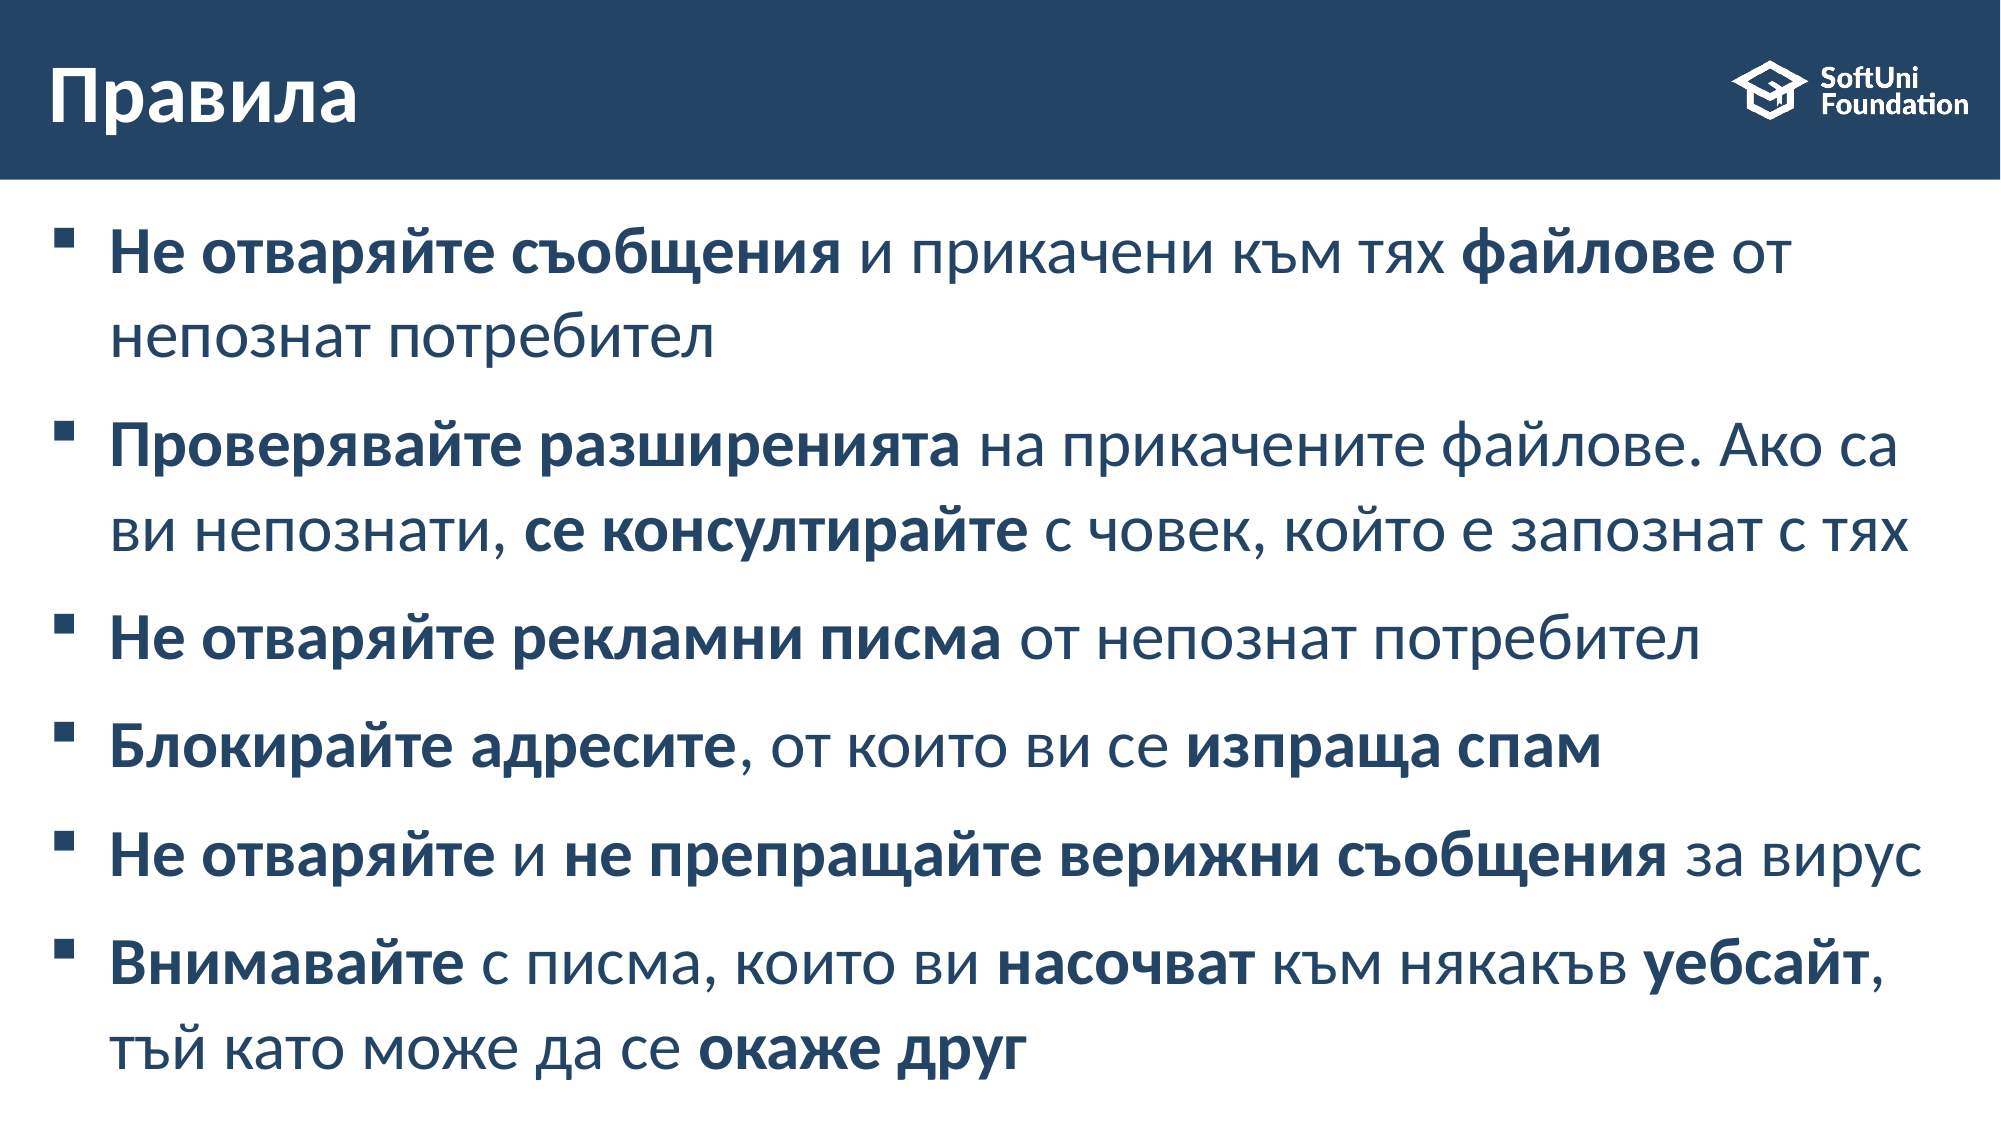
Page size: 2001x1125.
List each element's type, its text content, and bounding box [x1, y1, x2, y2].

picture [1731, 60, 1968, 120]
title Правила [31, 16, 1716, 162]
list Не отваряйте съобщения и прикачени към тях файлове от непознат потребител Проверявайте разширенията на прикачените файлове. Ако са ви непознати, се консултирайте с човек, който е запознат с тях Не отваряйте рекламни писма от непознат потребител Блокирайте адресите, от които ви се изпраща спам Не отваряйте и не препращайте верижни съобщения за вирус Внимавайте с писма, които ви насочват към някакъв уебсайт, тъй като може да се окаже друг [31, 196, 1970, 1104]
